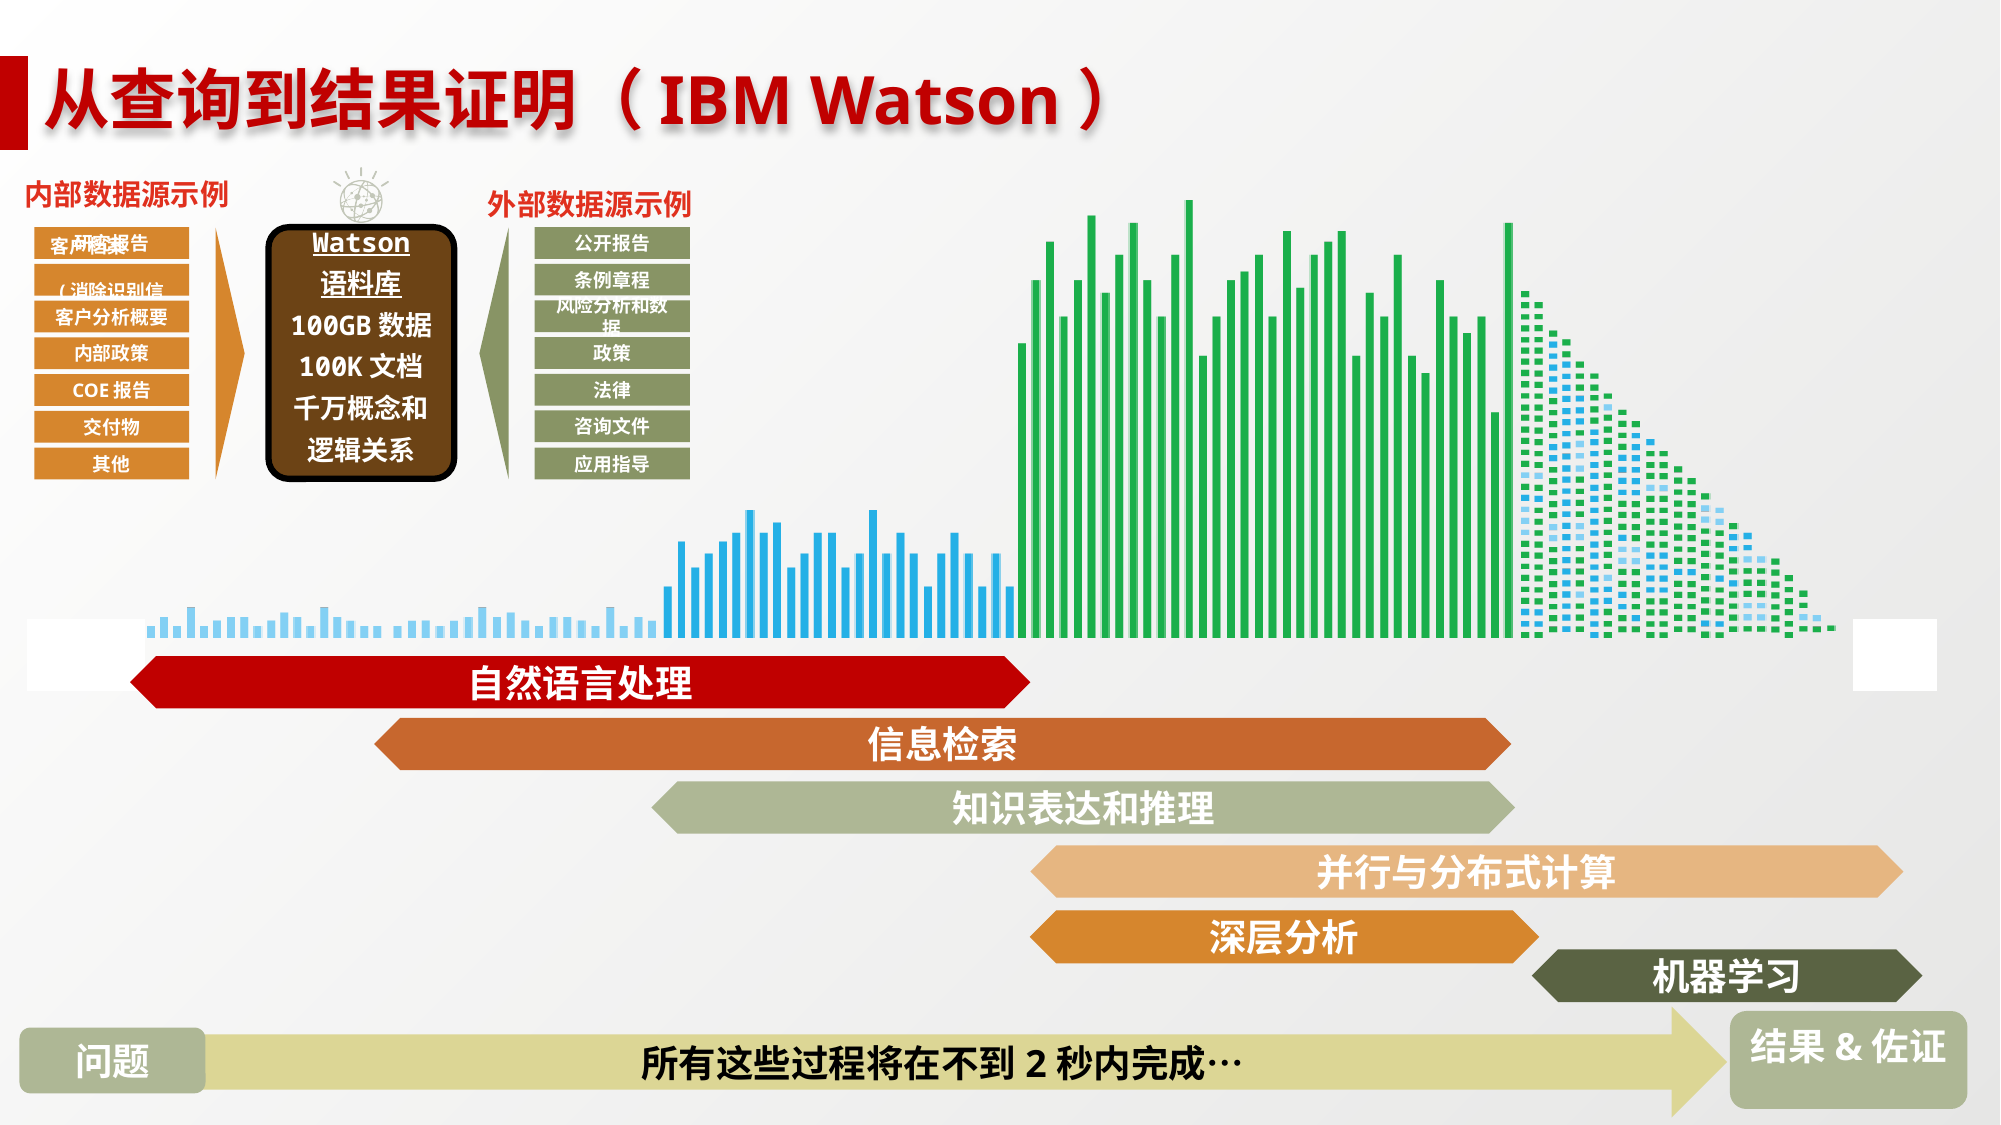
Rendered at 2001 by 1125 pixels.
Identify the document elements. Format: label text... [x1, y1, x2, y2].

text_box 并行与分布式计算 [1029, 844, 1905, 899]
text_box 知识表达和推理 [650, 780, 1516, 835]
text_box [22, 167, 700, 480]
text_box 自然语言处理 [138, 691, 1023, 709]
text_box 结果&佐证 [1729, 1010, 1968, 1109]
text_box 问题 [19, 1027, 206, 1094]
text_box 机器学习 [1530, 948, 1924, 1003]
text_box 信息检索 [373, 717, 1513, 771]
title 从查询到结果证明（IBM Watson） [28, 56, 1829, 107]
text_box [27, 107, 1956, 691]
text_box 深层分析 [1029, 910, 1540, 964]
text_box 所有这些过程将在不到2秒内完成… [204, 1006, 1728, 1118]
